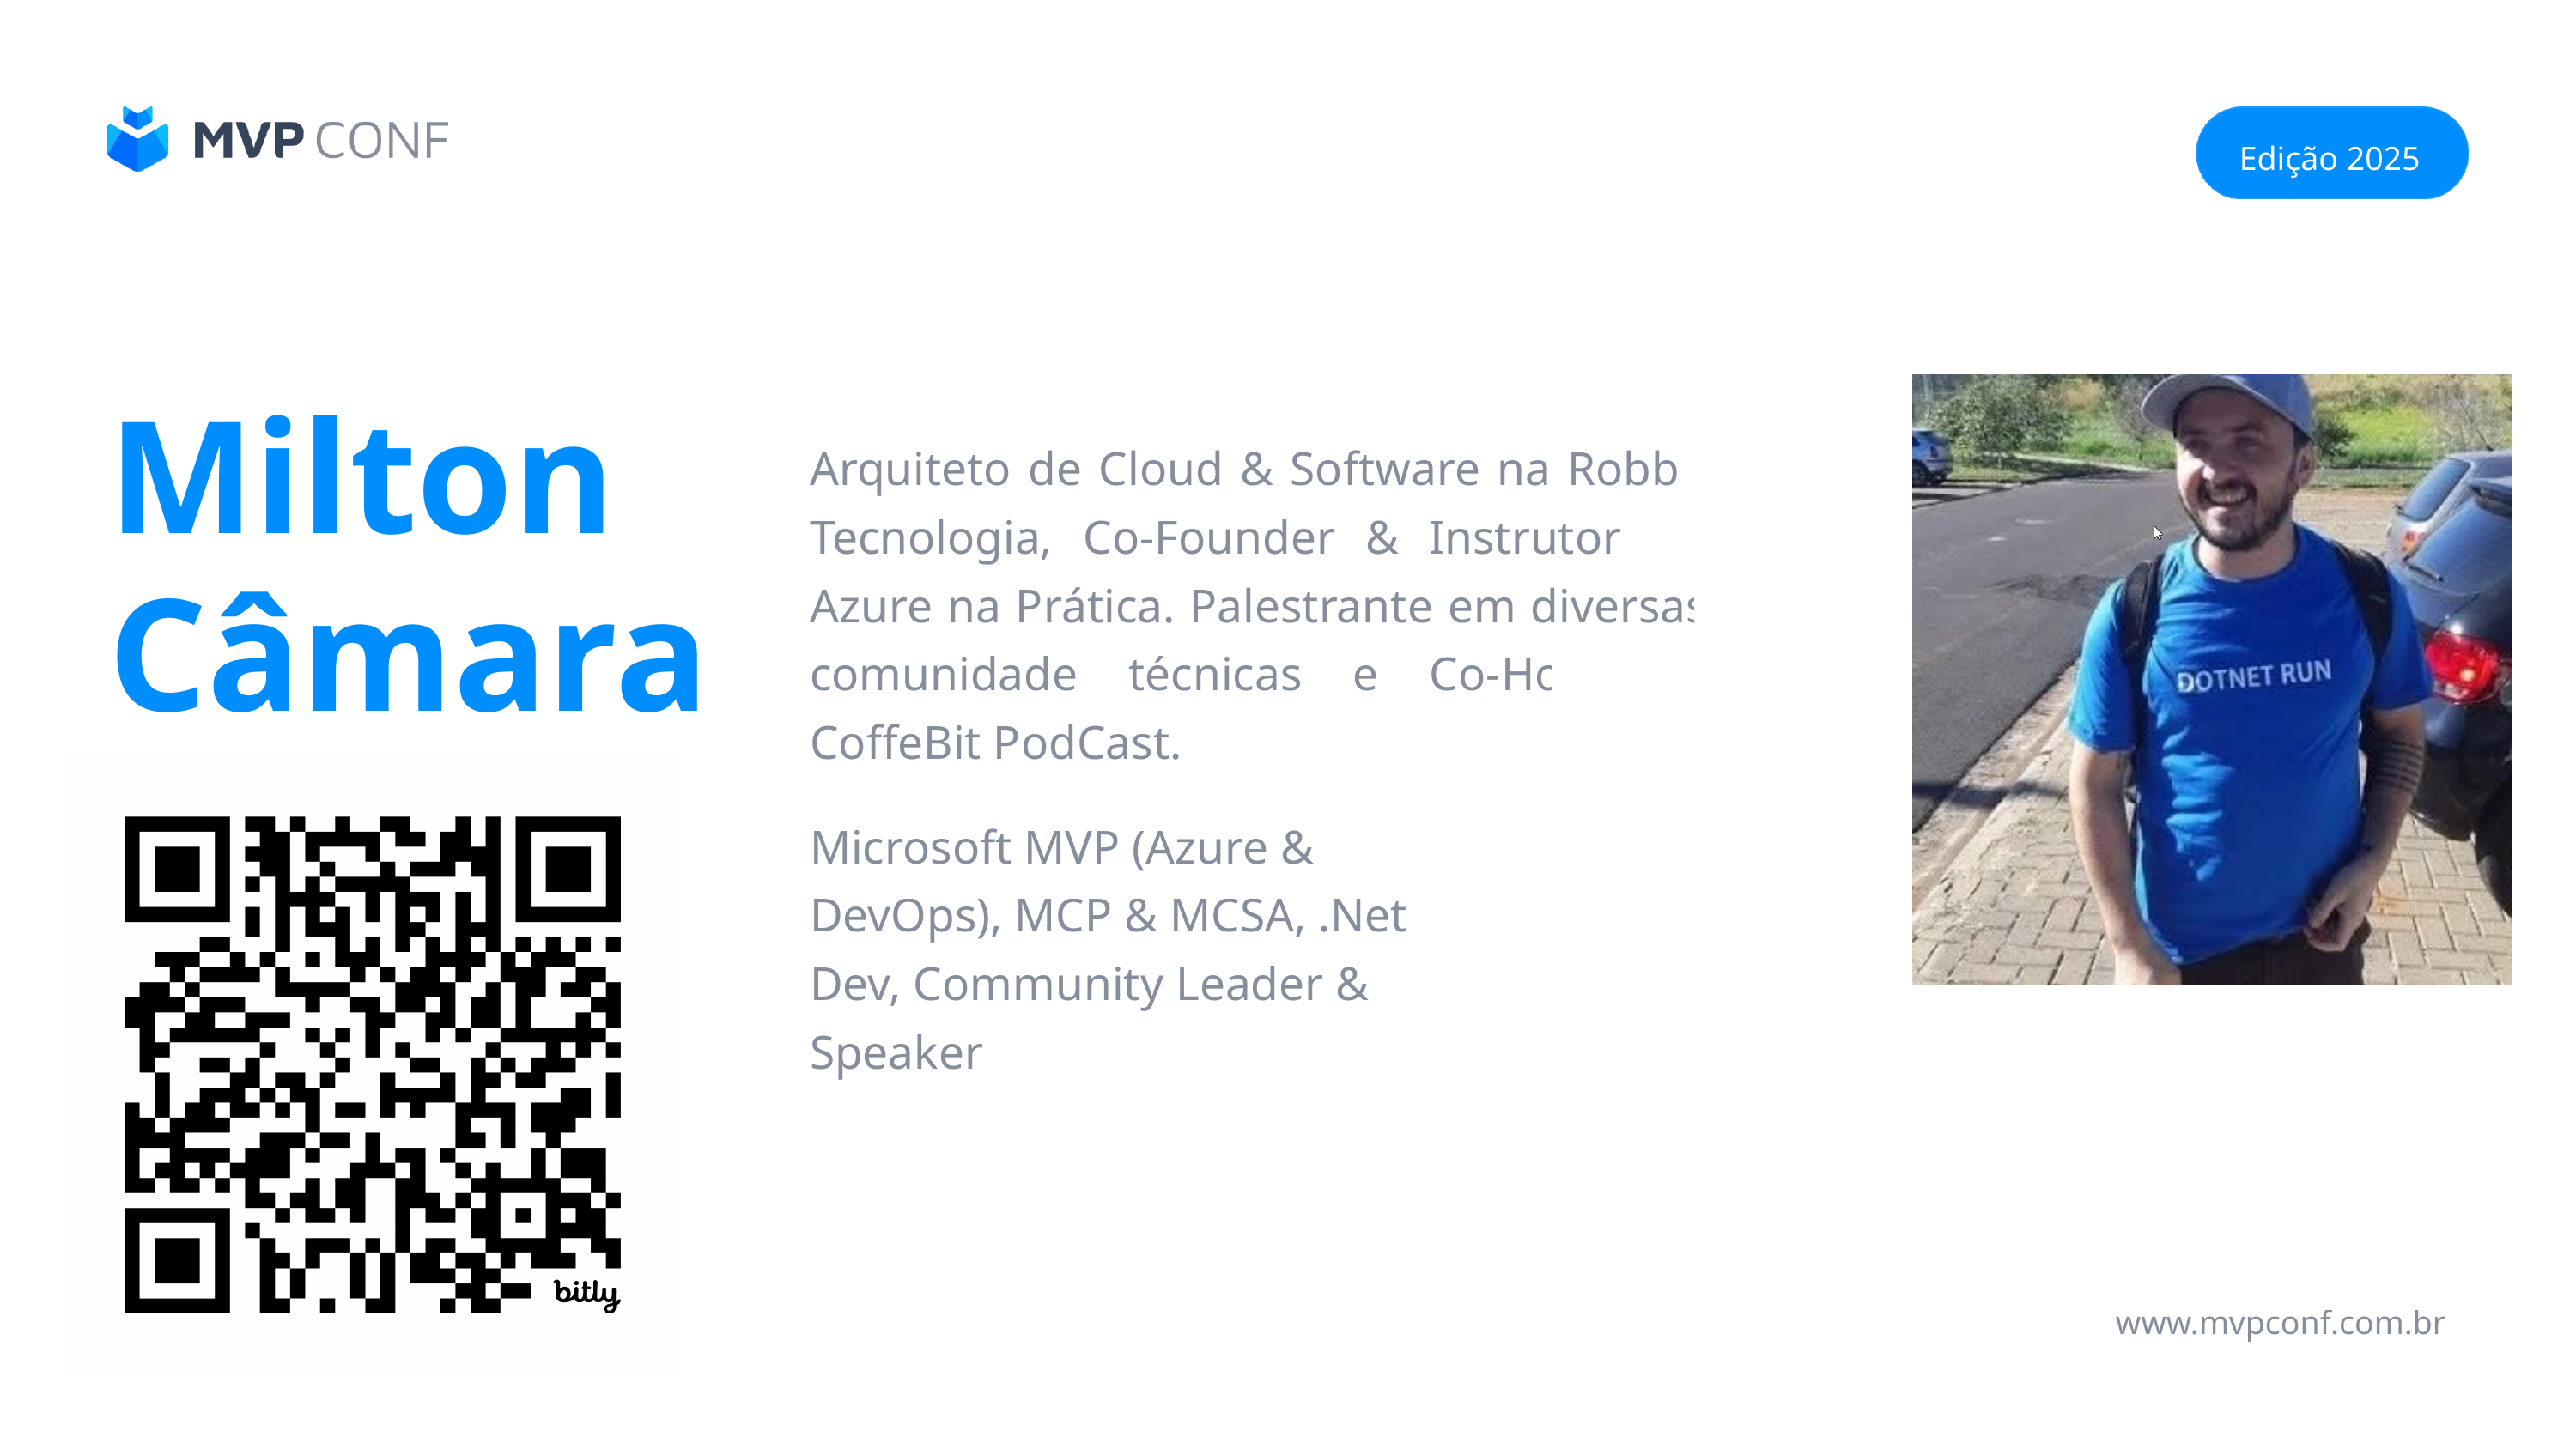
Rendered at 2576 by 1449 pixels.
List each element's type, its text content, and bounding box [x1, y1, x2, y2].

picture [64, 756, 681, 1373]
text_box Arquiteto de Cloud & Software na Robbu Tecnologia, Co-Founder & Instrutor no Azure na Prática. Palestrante em diversas comunidade técnicas e Co-Host no CoffeBit PodCast. [810, 426, 1709, 1088]
text_box www.mvpconf.com.br [2115, 1293, 2473, 1342]
picture [2196, 106, 2469, 199]
picture [1912, 374, 2512, 985]
picture [106, 106, 448, 172]
text_box Milton Câmara [108, 391, 1103, 765]
